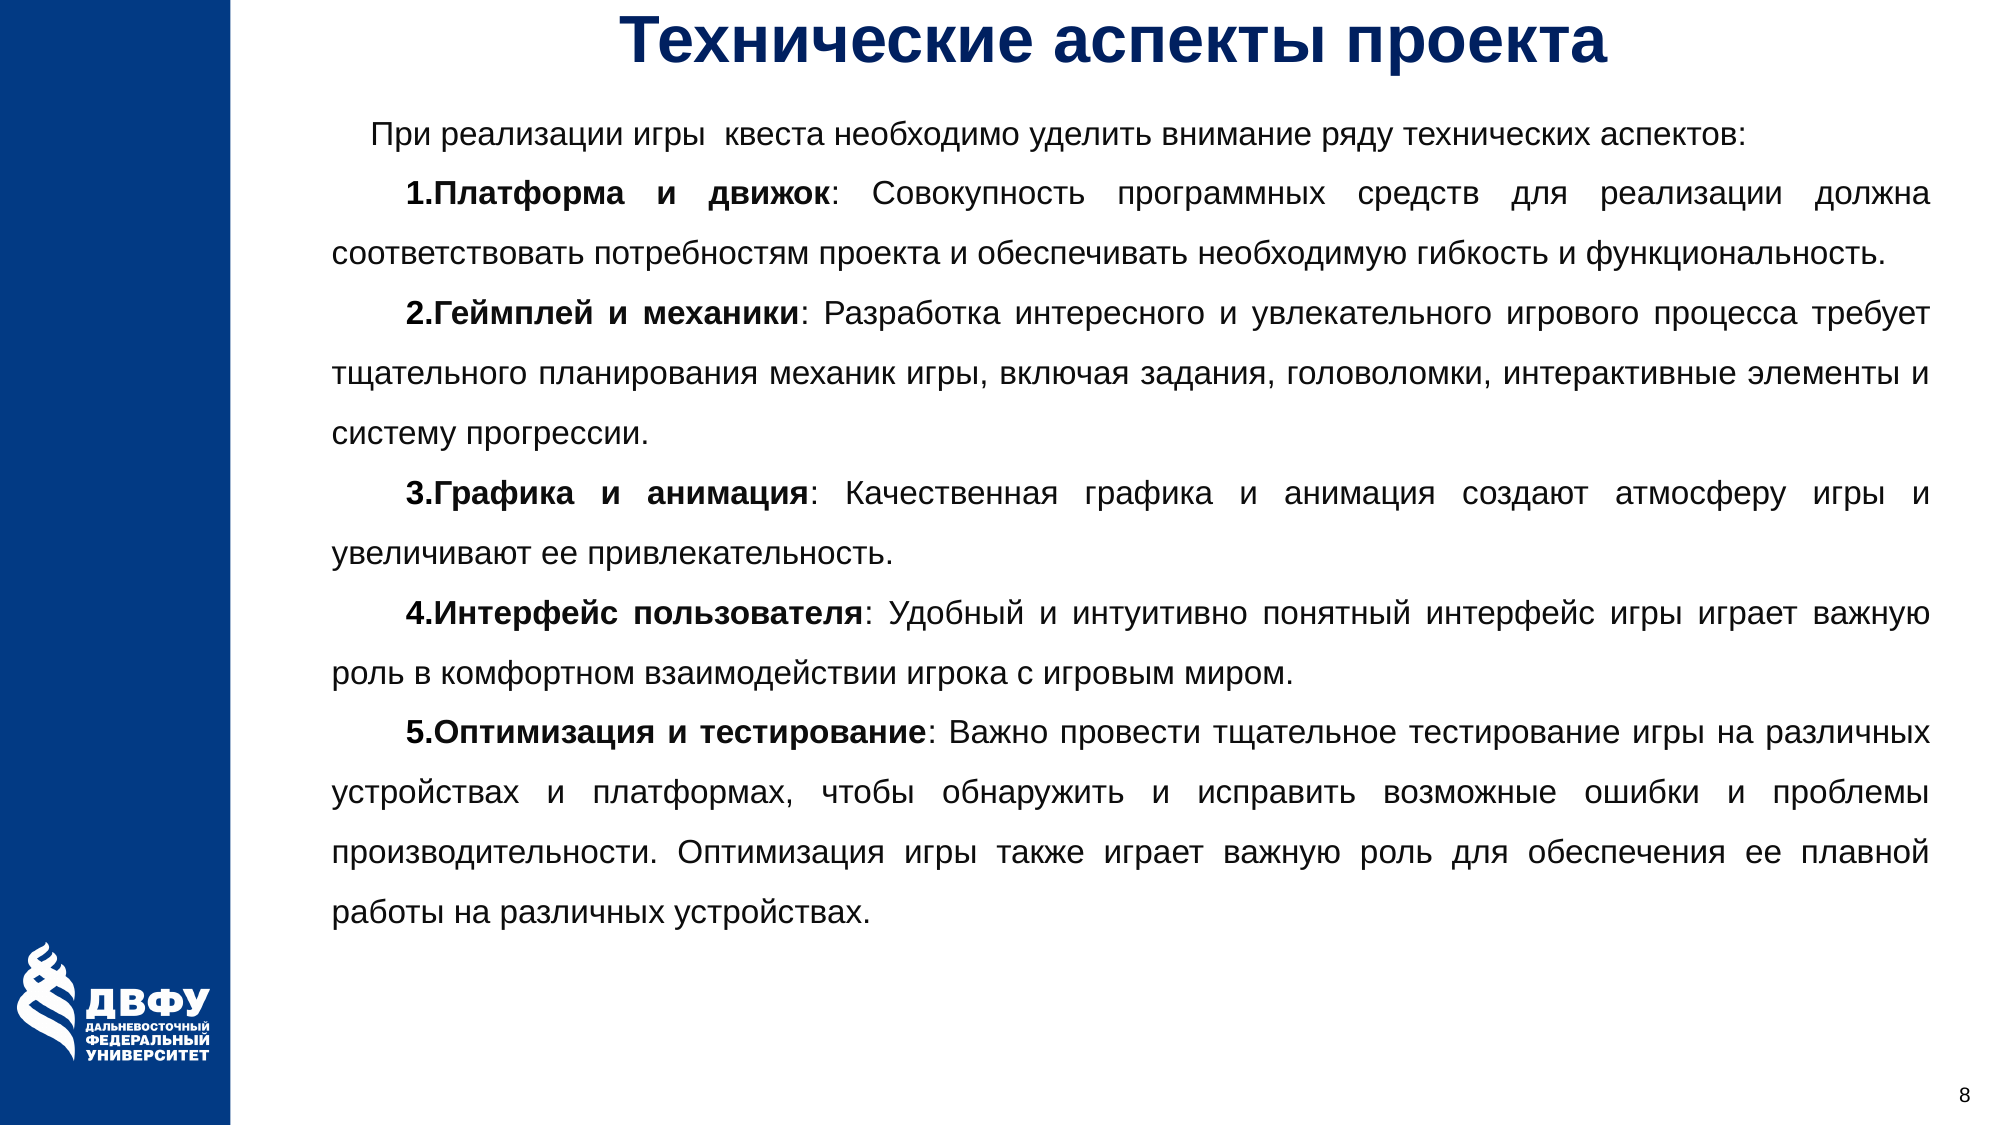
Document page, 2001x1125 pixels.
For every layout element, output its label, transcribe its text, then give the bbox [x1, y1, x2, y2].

picture [15, 942, 210, 1064]
text_box Технические аспекты проекта [231, 0, 1998, 91]
text_box 8 [1947, 1063, 1998, 1125]
text_box [0, 0, 231, 1125]
text_box При реализации игры квеста необходимо уделить внимание ряду технических аспектов: Платформа и движок: Совокупность программных средств для реализации должна соответствовать потребностям проекта и обеспечивать необходимую гибкость и функциональность. Геймплей и механики: Разработка интересного и увлекательного игрового процесса требует тщательного планирования механик игры, включая задания, головоломки, интерактивные элементы и систему прогрессии. Графика и анимация: Качественная графика и анимация создают атмосферу игры и увеличивают ее привлекательность. Интерфейс пользователя: Удобный и интуитивно понятный интерфейс игры играет важную роль в комфортном взаимодействии игрока с игровым миром. Оптимизация и тестирование: Важно провести тщательное тестирование игры на различных устройствах и платформах, чтобы обнаружить и исправить возможные ошибки и проблемы производительности. Оптимизация игры также играет важную роль для обеспечения ее плавной работы на различных устройствах. [281, 84, 1947, 938]
